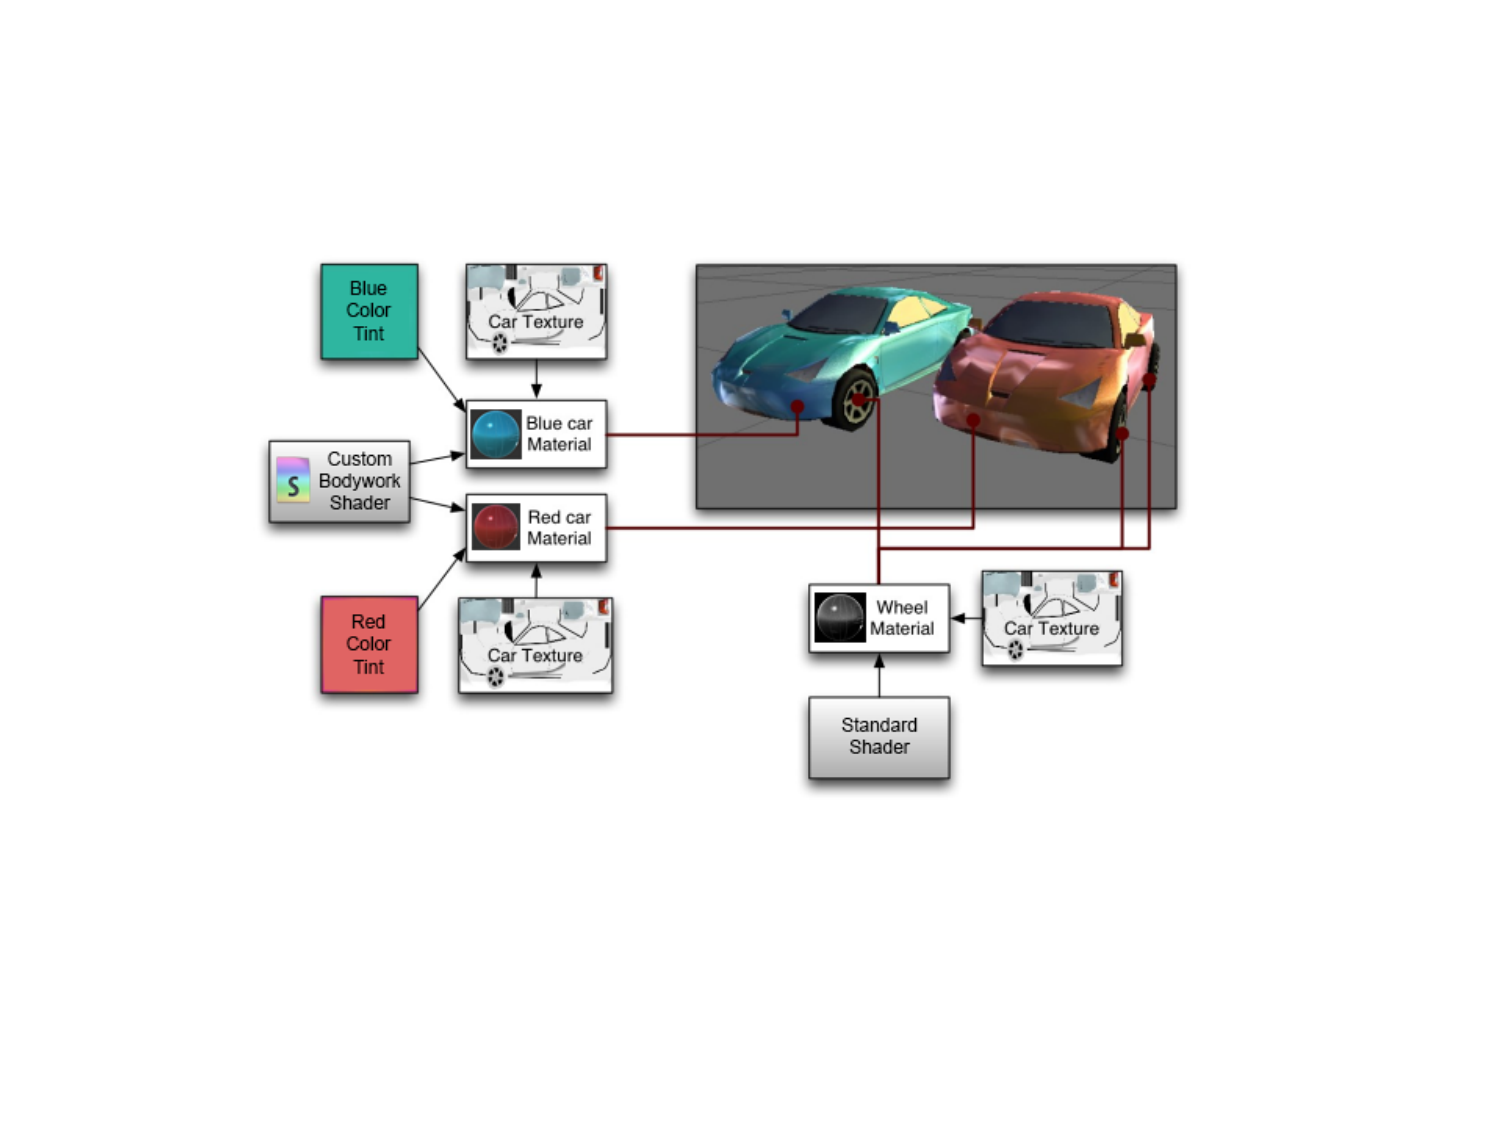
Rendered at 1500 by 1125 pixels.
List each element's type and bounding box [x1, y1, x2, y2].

picture [253, 253, 1192, 801]
